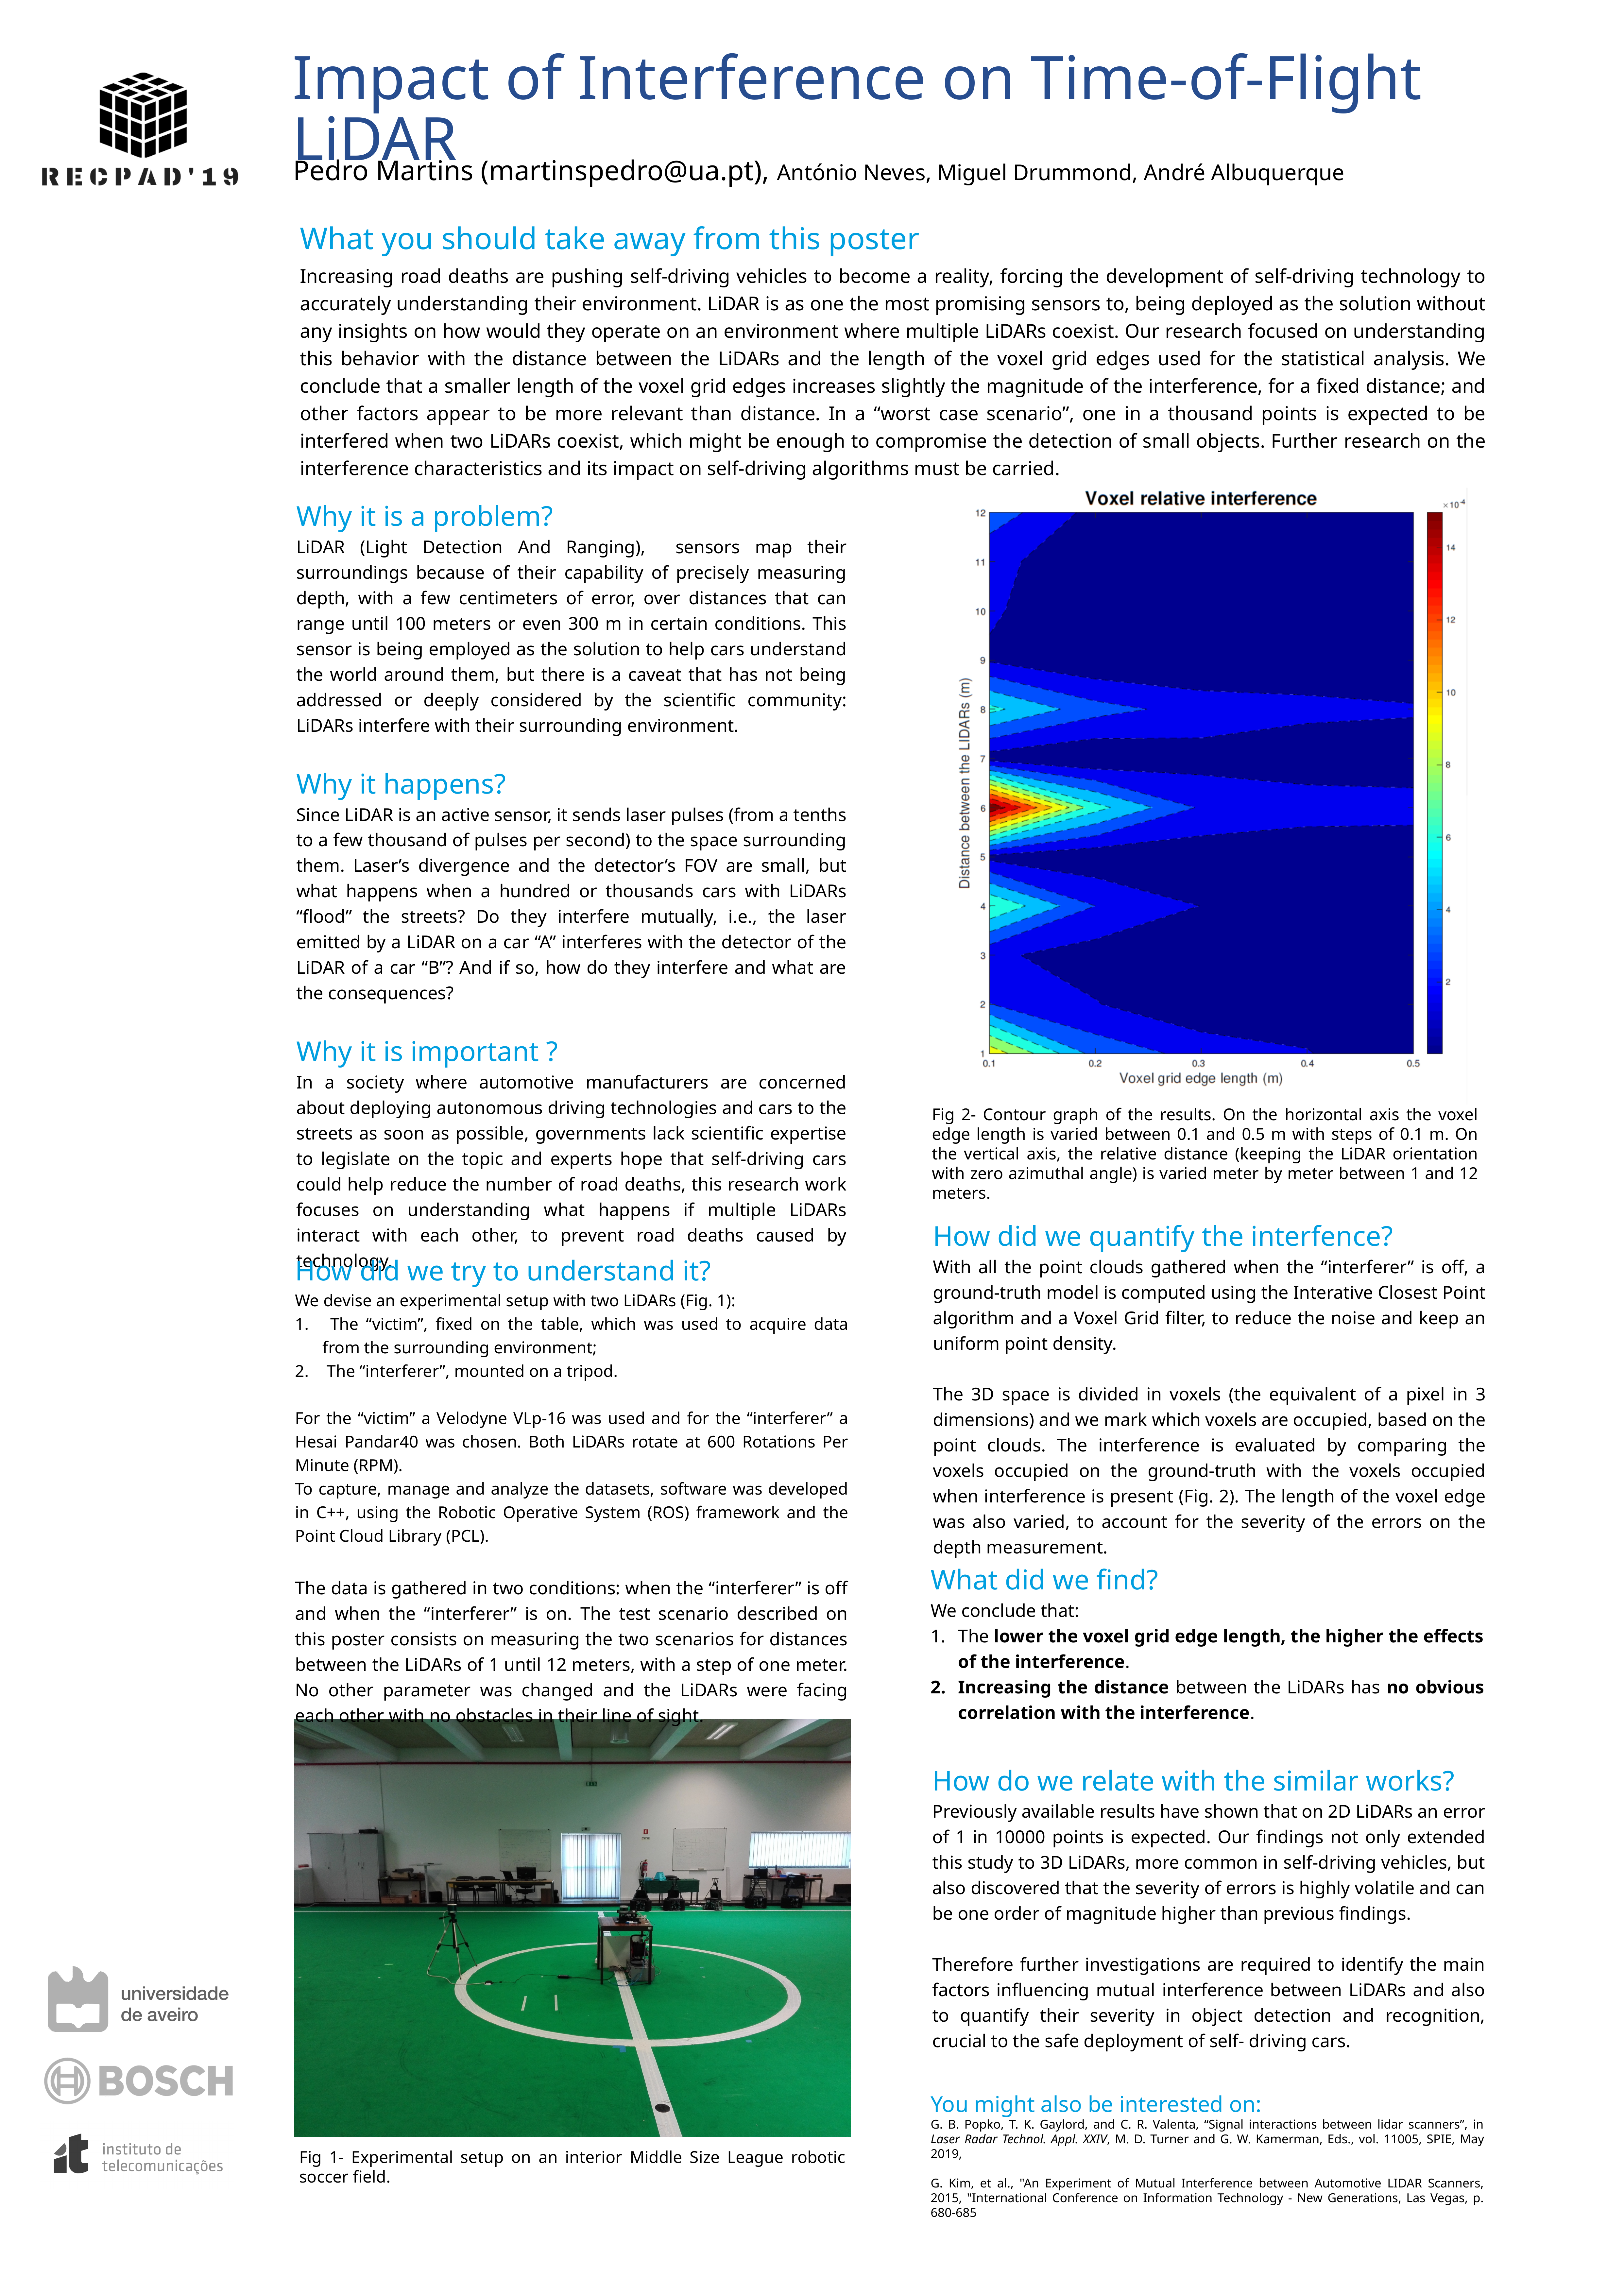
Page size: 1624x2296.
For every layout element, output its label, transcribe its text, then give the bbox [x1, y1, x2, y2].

text_box Fig 2- Contour graph of the results. On the horizontal axis the voxel edge length is varied between 0.1 and 0.5 m with steps of 0.1 m. On the vertical axis, the relative distance (keeping the LiDAR orientation with zero azimuthal angle) is varied meter by meter between 1 and 12 meters. [927, 1101, 1483, 1205]
text_box Pedro Martins (martinspedro@ua.pt), António Neves, Miguel Drummond, André Albuquerque [291, 155, 1488, 195]
title Impact of Interference on Time-of-Flight LiDAR [290, 67, 1488, 155]
text_box What you should take away from this poster Increasing road deaths are pushing self-driving vehicles to become a reality, forcing the development of self-driving technology to accurately understanding their environment. LiDAR is as one the most promising sensors to, being deployed as the solution without any insights on how would they operate on an environment where multiple LiDARs coexist. Our research focused on understanding this behavior with the distance between the LiDARs and the length of the voxel grid edges used for the statistical analysis. We conclude that a smaller length of the voxel grid edges increases slightly the magnitude of the interference, for a fixed distance; and other factors appear to be more relevant than distance. In a “worst case scenario”, one in a thousand points is expected to be interfered when two LiDARs coexist, which might be enough to compromise the detection of small objects. Further research on the interference characteristics and its impact on self-driving algorithms must be carried. [298, 210, 1488, 488]
text_box How do we relate with the similar works? Previously available results have shown that on 2D LiDARs an error of 1 in 10000 points is expected. Our findings not only extended this study to 3D LiDARs, more common in self-driving vehicles, but also discovered that the severity of errors is highly volatile and can be one order of magnitude higher than previous findings. Therefore further investigations are required to identify the main factors influencing mutual interference between LiDARs and also to quantify their severity in object detection and recognition, crucial to the safe deployment of self- driving cars. [930, 1754, 1488, 2060]
text_box How did we try to understand it? We devise an experimental setup with two LiDARs (Fig. 1): The “victim”, fixed on the table, which was used to acquire data from the surrounding environment; The “interferer”, mounted on a tripod. For the “victim” a Velodyne VLp-16 was used and for the “interferer” a Hesai Pandar40 was chosen. Both LiDARs rotate at 600 Rotations Per Minute (RPM). To capture, manage and analyze the datasets, software was developed in C++, using the Robotic Operative System (ROS) framework and the Point Cloud Library (PCL). The data is gathered in two conditions: when the “interferer” is off and when the “interferer” is on. The test scenario described on this poster consists on measuring the two scenarios for distances between the LiDARs of 1 until 12 meters, with a step of one meter. No other parameter was changed and the LiDARs were facing each other with no obstacles in their line of sight. [293, 1244, 851, 1708]
picture [39, 1957, 233, 2036]
text_box How did we quantify the interfence? With all the point clouds gathered when the “interferer” is off, a ground-truth model is computed using the Interative Closest Point algorithm and a Voxel Grid filter, to reduce the noise and keep an uniform point density. The 3D space is divided in voxels (the equivalent of a pixel in 3 dimensions) and we mark which voxels are occupied, based on the point clouds. The interference is evaluated by comparing the voxels occupied on the ground-truth with the voxels occupied when interference is present (Fig. 2). The length of the voxel edge was also varied, to account for the severity of the errors on the depth measurement. [931, 1209, 1488, 1548]
picture [43, 2048, 233, 2114]
text_box What did we find? We conclude that: The lower the voxel grid edge length, the higher the effects of the interference. Increasing the distance between the LiDARs has no obvious correlation with the interference. [929, 1553, 1486, 1727]
picture [39, 72, 240, 190]
text_box Why it is a problem? LiDAR (Light Detection And Ranging), sensors map their surroundings because of their capability of precisely measuring depth, with a few centimeters of error, over distances that can range until 100 meters or even 300 m in certain conditions. This sensor is being employed as the solution to help cars understand the world around them, but there is a caveat that has not being addressed or deeply considered by the scientific community: LiDARs interfere with their surrounding environment. Why it happens? Since LiDAR is an active sensor, it sends laser pulses (from a tenths to a few thousand of pulses per second) to the space surrounding them. Laser’s divergence and the detector’s FOV are small, but what happens when a hundred or thousands cars with LiDARs “flood” the streets? Do they interfere mutually, i.e., the laser emitted by a LiDAR on a car “A” interferes with the detector of the LiDAR of a car “B”? And if so, how do they interfere and what are the consequences? Why it is important ? In a society where automotive manufacturers are concerned about deploying autonomous driving technologies and cars to the streets as soon as possible, governments lack scientific expertise to legislate on the topic and experts hope that self-driving cars could help reduce the number of road deaths, this research work focuses on understanding what happens if multiple LiDARs interact with each other, to prevent road deaths caused by technology. [294, 489, 849, 1244]
picture [294, 1719, 851, 2137]
picture [899, 488, 1516, 1101]
text_box Fig 1- Experimental setup on an interior Middle Size League robotic soccer field. [294, 2144, 851, 2189]
text_box You might also be interested on: G. B. Popko, T. K. Gaylord, and C. R. Valenta, “Signal interactions between lidar scanners”, in Laser Radar Technol. Appl. XXIV, M. D. Turner and G. W. Kamerman, Eds., vol. 11005, SPIE, May 2019, G. Kim, et al., "An Experiment of Mutual Interference between Automotive LIDAR Scanners, 2015, "International Conference on Information Technology - New Generations, Las Vegas, p. 680-685 [929, 2082, 1486, 2199]
picture [40, 2121, 234, 2189]
